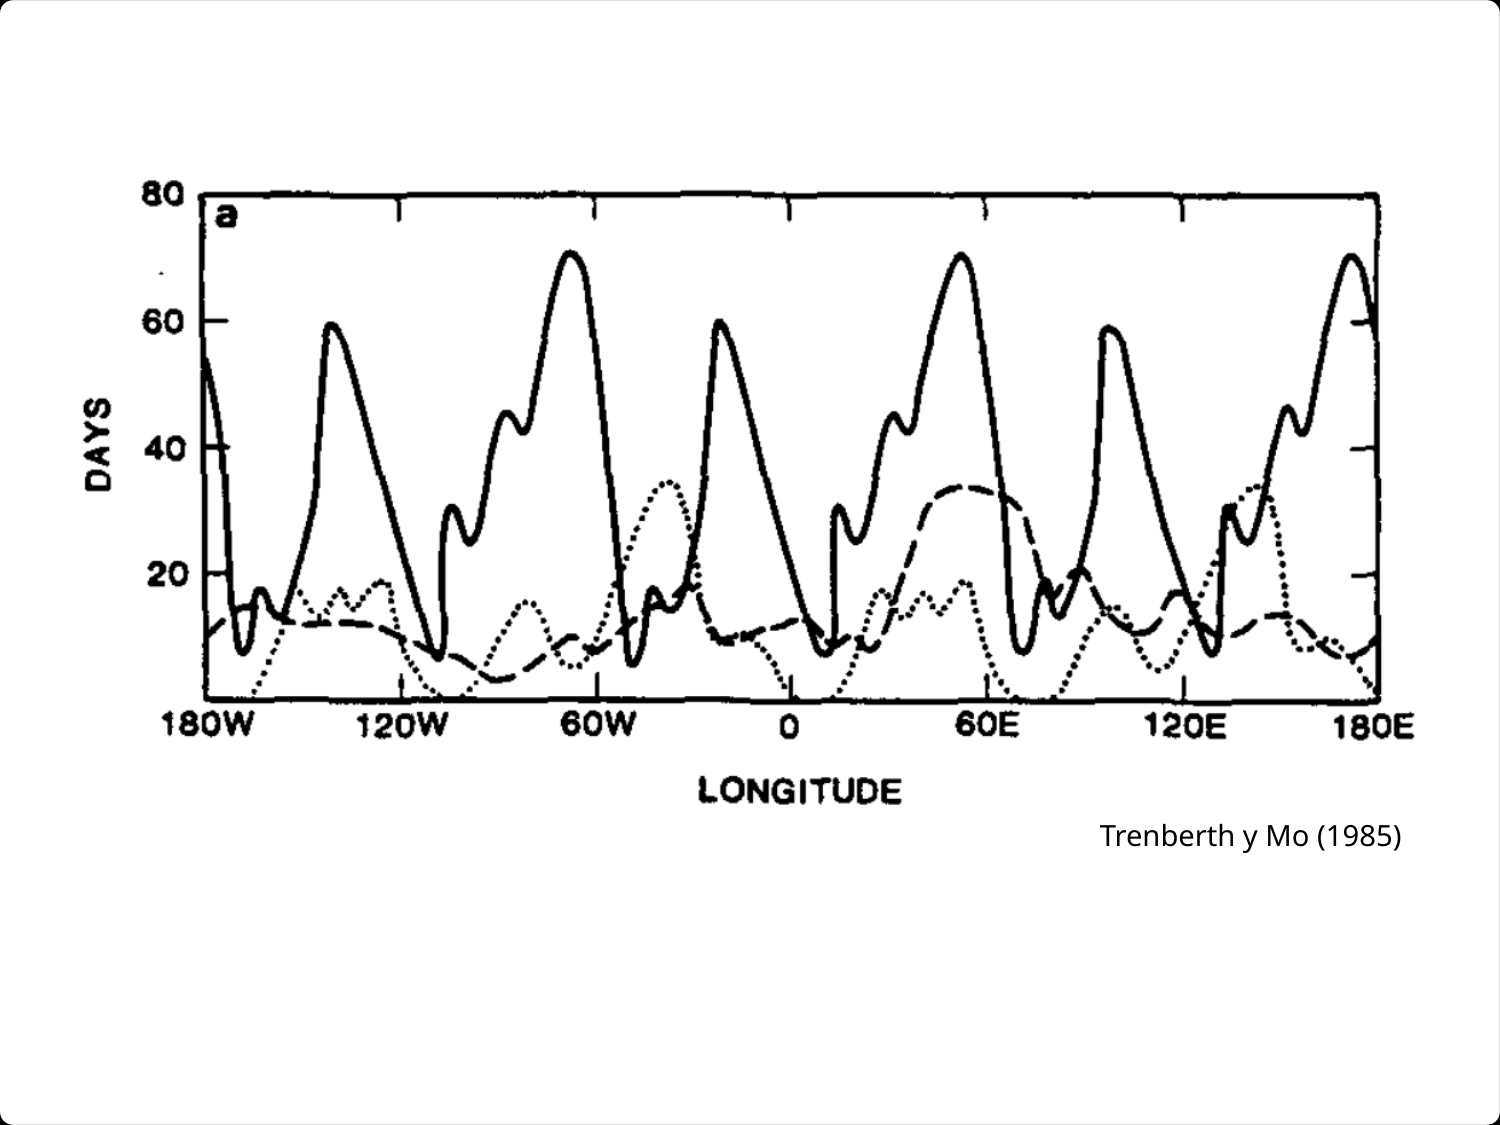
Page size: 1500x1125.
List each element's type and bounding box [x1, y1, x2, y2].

picture [17, 18, 1483, 1036]
